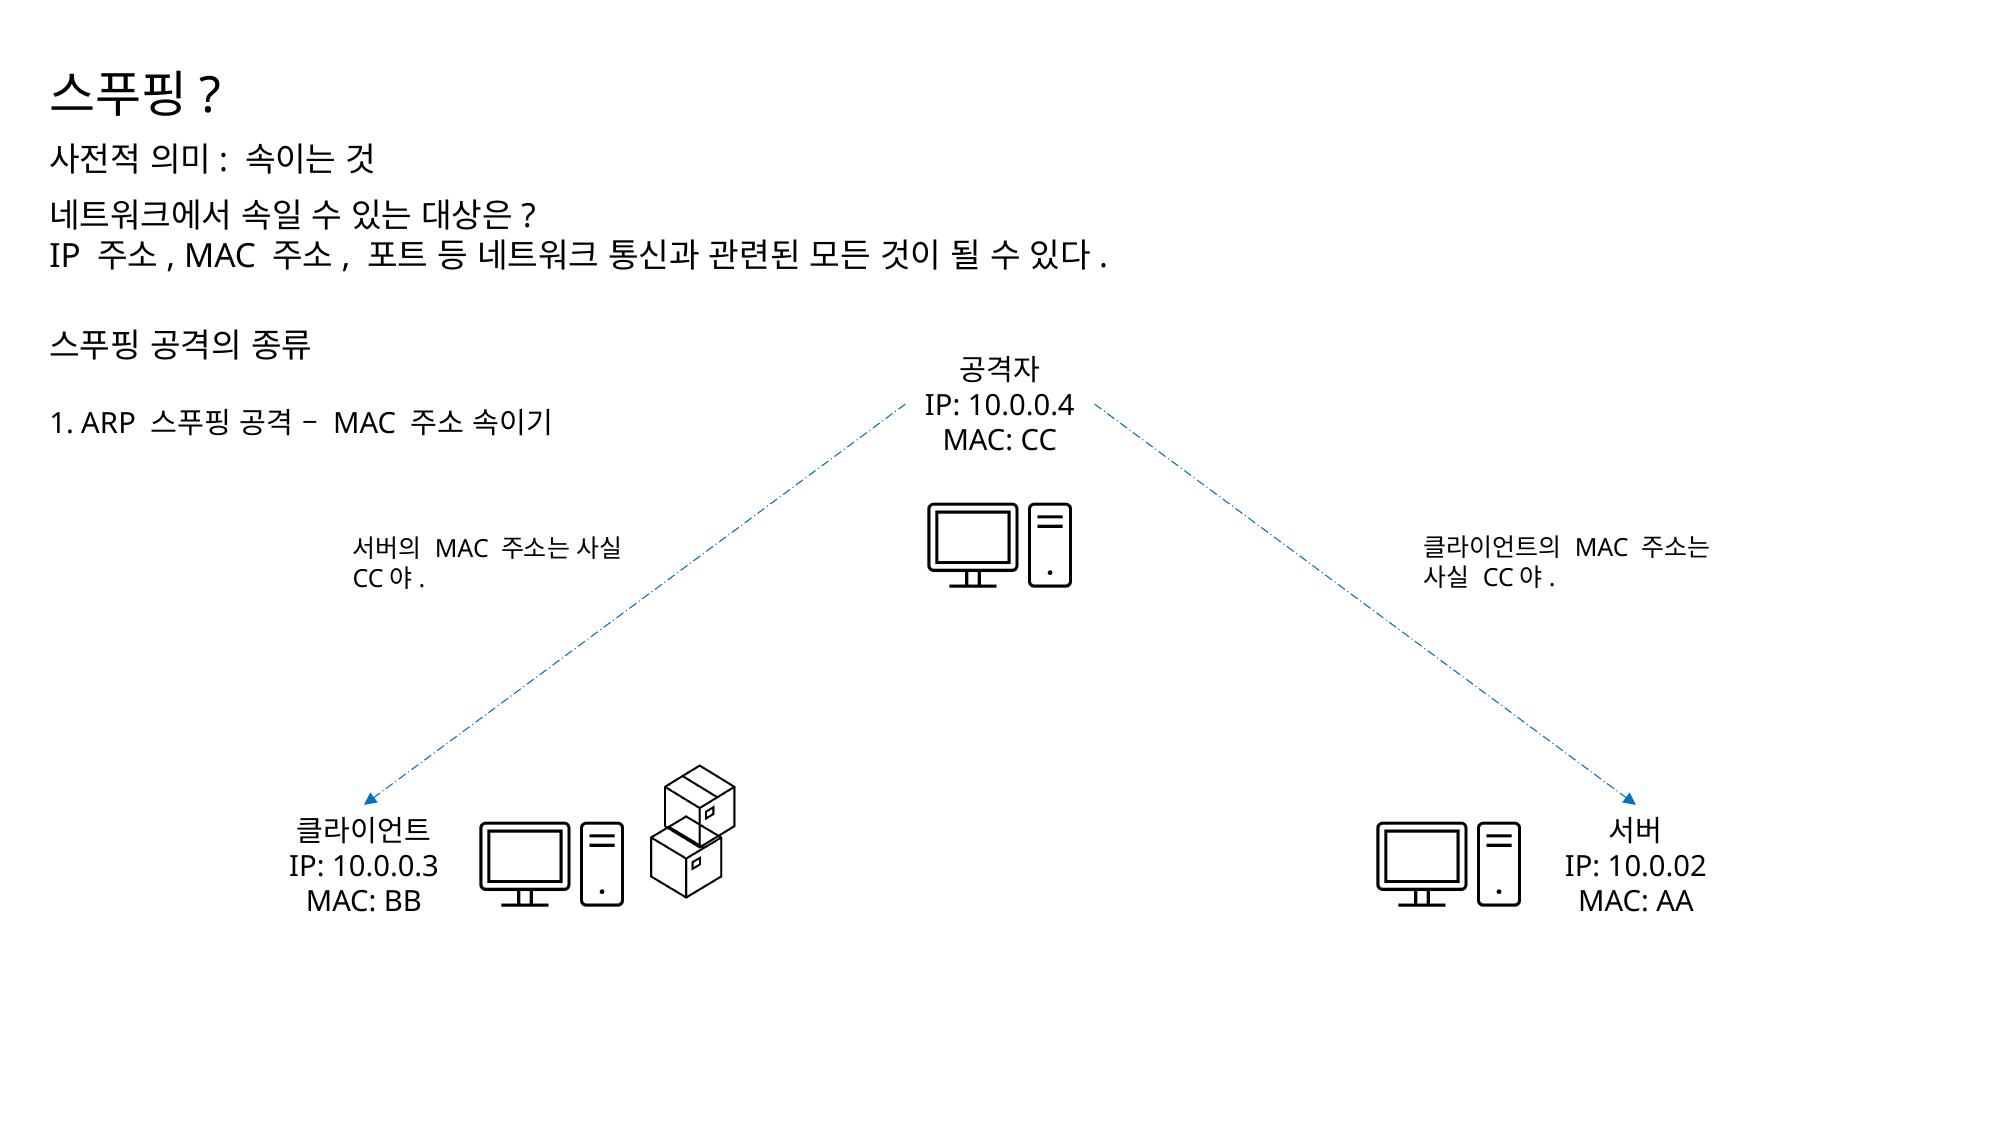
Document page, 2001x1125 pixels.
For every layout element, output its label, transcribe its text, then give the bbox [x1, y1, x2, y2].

text_box 공격자 IP: 10.0.0.4 MAC: CC [905, 344, 1095, 464]
text_box 스푸핑 공격의 종류 [34, 316, 411, 372]
text_box 서버의 MAC 주소는 사실 CC야. [337, 525, 364, 601]
picture [1373, 805, 1524, 941]
text_box 스푸핑? [34, 55, 281, 130]
text_box 클라이언트 IP: 10.0.0.3 MAC: BB [270, 804, 458, 925]
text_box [364, 404, 906, 805]
text_box 클라이언트의 MAC 주소는 사실 CC야. [1636, 524, 1759, 600]
text_box 서버 IP: 10.0.02 MAC: AA [1542, 804, 1730, 925]
text_box 사전적 의미: 속이는 것 [34, 130, 411, 186]
text_box 1. ARP 스푸핑 공격 – MAC 주소 속이기 [34, 396, 627, 447]
picture [476, 805, 627, 941]
text_box 네트워크에서 속일 수 있는 대상은? IP 주소, MAC 주소, 포트 등 네트워크 통신과 관련된 모든 것이 될 수 있다. [34, 186, 1390, 282]
picture [924, 471, 1075, 622]
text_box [1094, 404, 1636, 805]
picture [634, 755, 749, 907]
